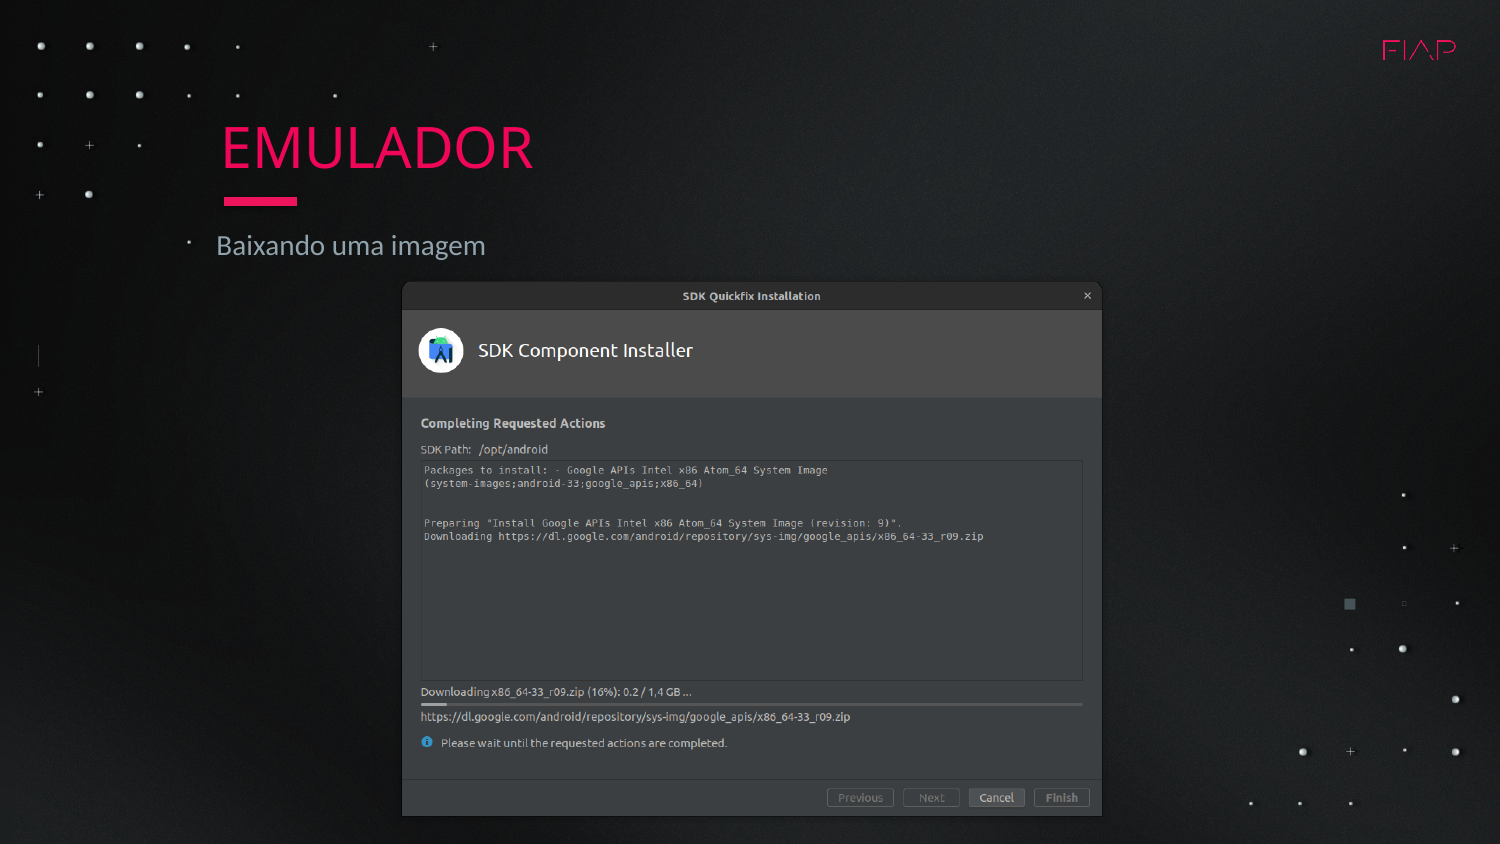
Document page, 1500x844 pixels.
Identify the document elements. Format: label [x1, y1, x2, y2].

picture [0, 0, 1500, 844]
text_box [34, 38, 1468, 809]
